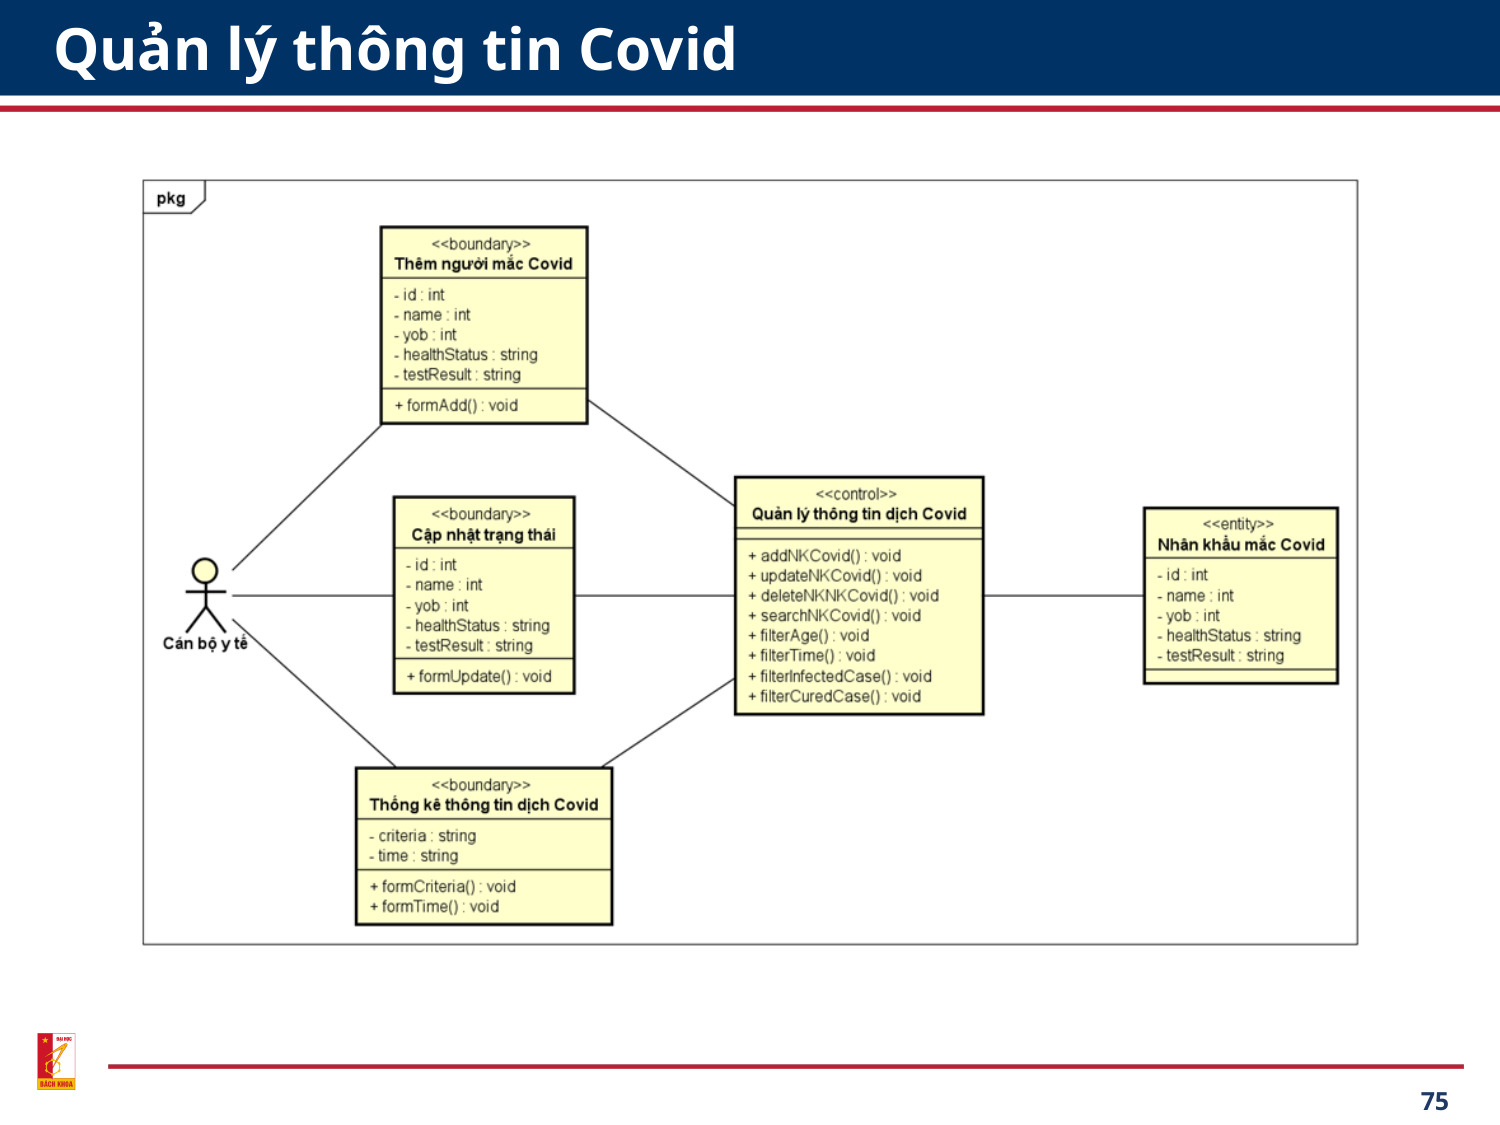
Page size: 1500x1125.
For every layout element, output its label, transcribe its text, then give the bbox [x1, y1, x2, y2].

slide_number 75 [1126, 1078, 1464, 1125]
picture [0, 0, 1500, 1125]
title Quản lý thông tin Covid [38, 12, 1462, 87]
